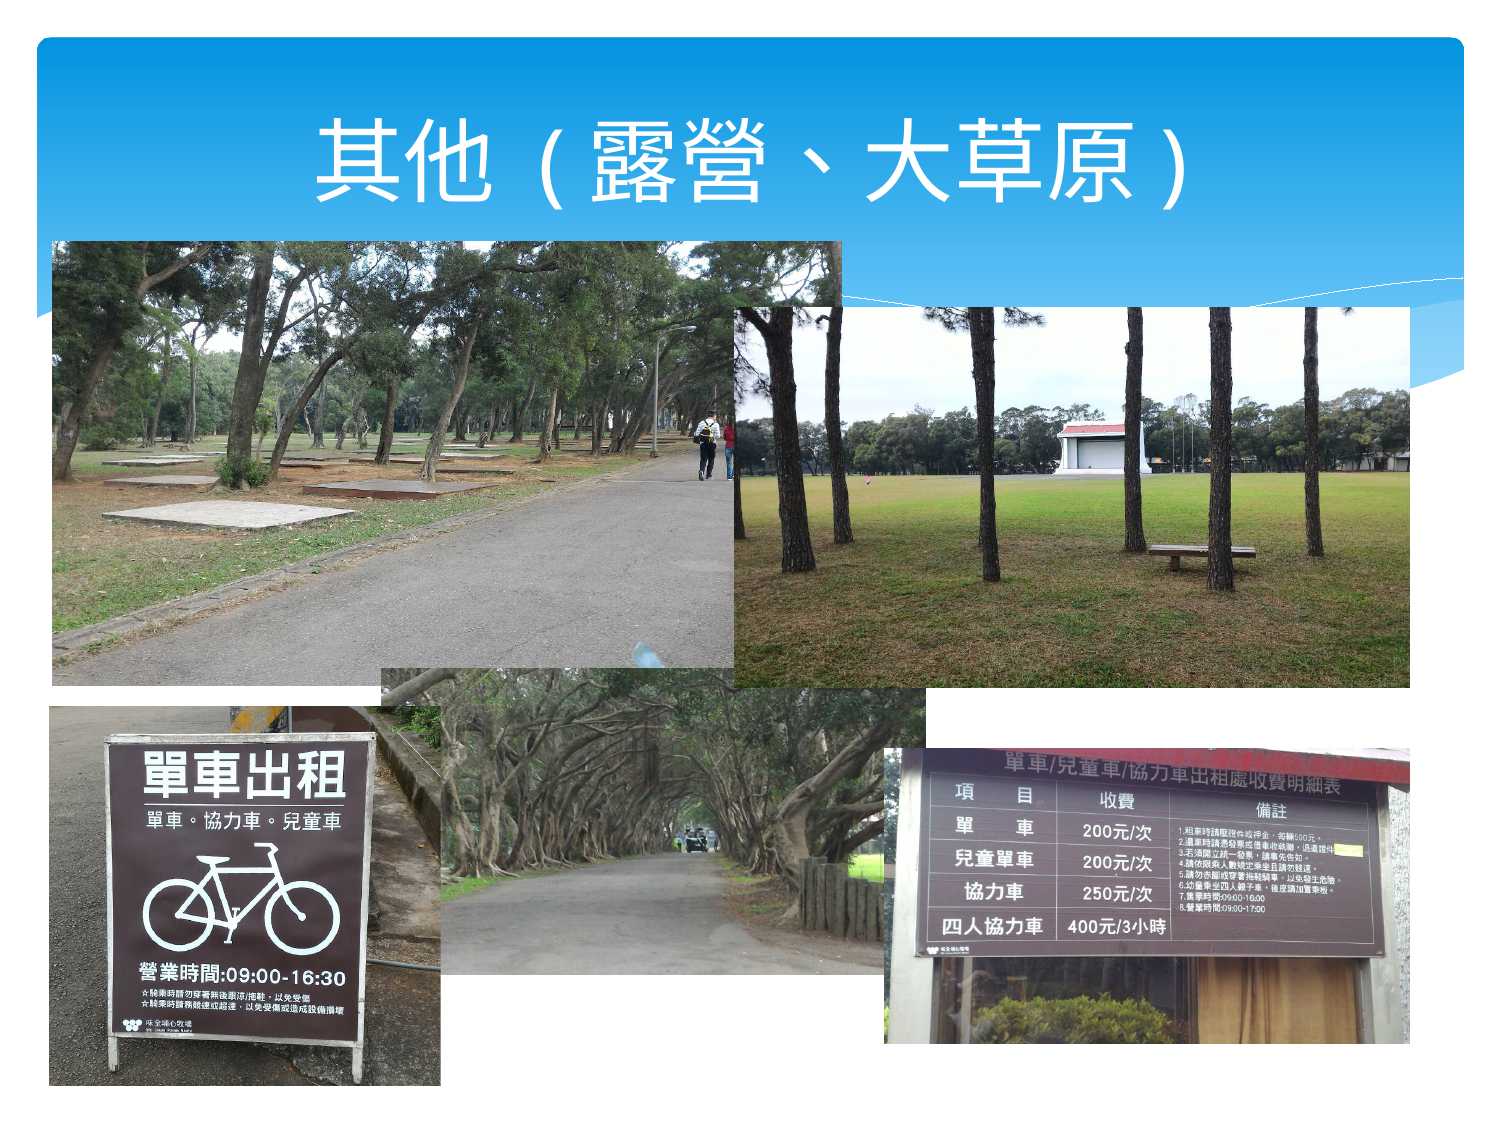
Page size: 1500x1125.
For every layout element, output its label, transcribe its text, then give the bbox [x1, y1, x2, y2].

title 其他 (露營、大草原) [75, 55, 1425, 261]
picture [48, 240, 1410, 1086]
